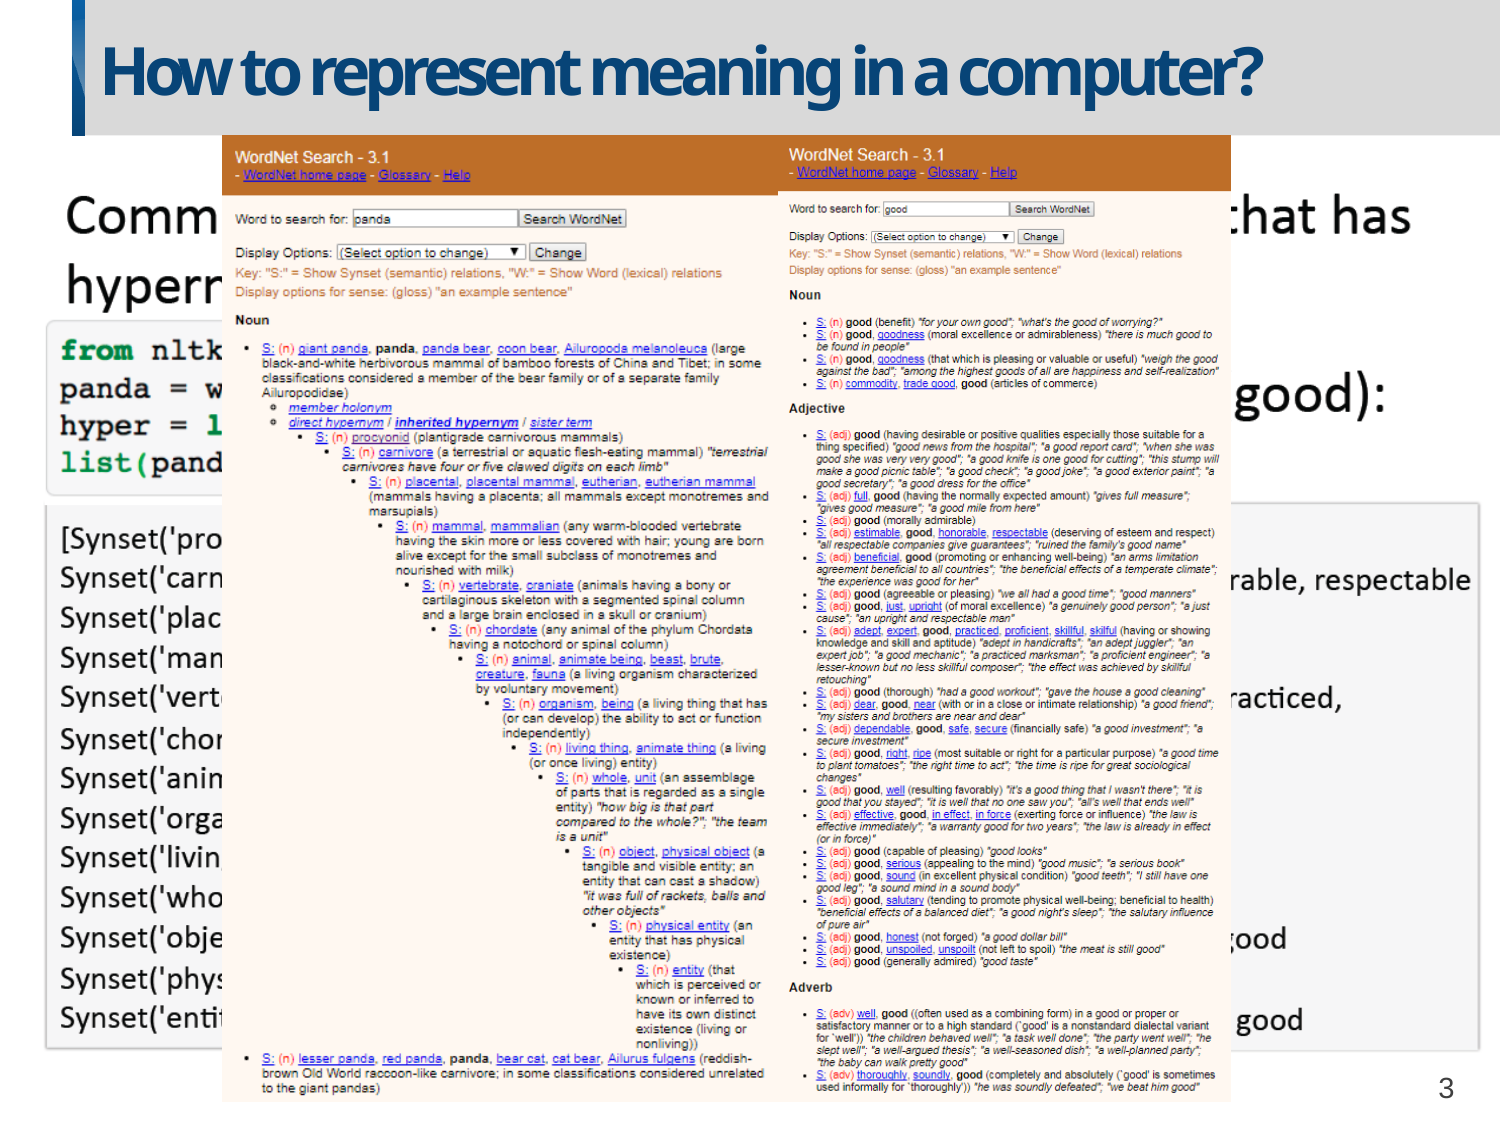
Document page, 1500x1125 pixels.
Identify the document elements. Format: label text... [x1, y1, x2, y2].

picture [0, 176, 222, 1055]
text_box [222, 135, 1231, 1102]
picture [1231, 176, 1500, 1055]
list How to represent meaning in a computer? [84, 27, 1439, 111]
